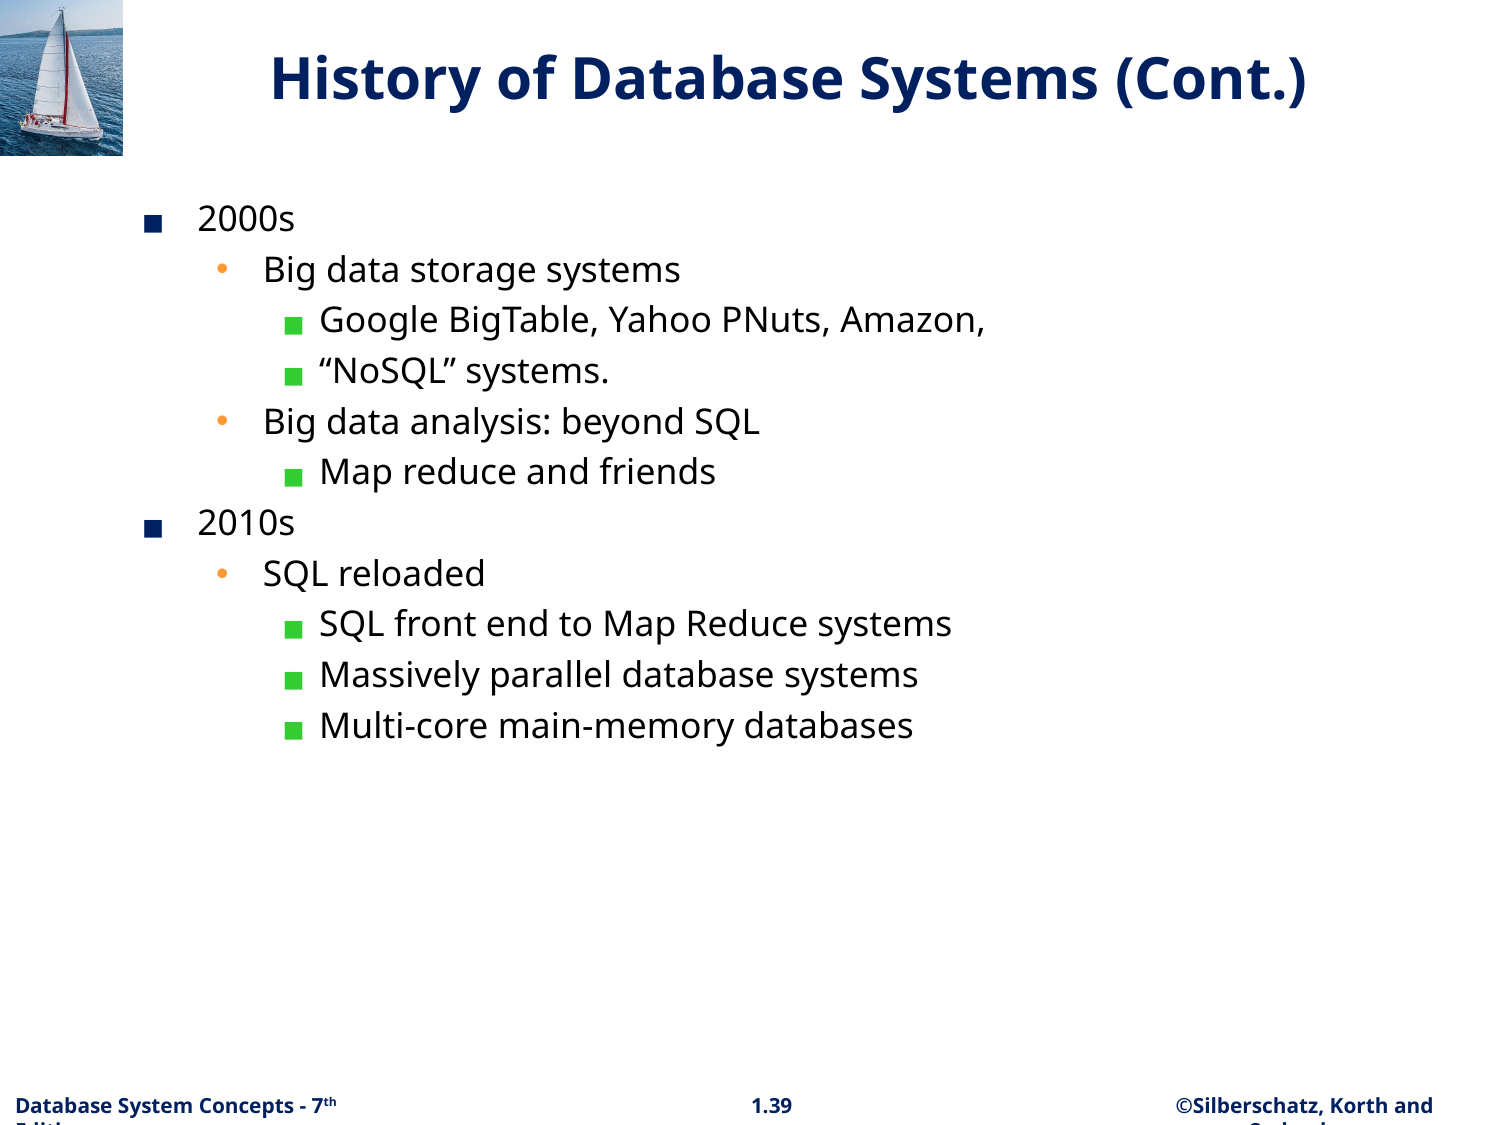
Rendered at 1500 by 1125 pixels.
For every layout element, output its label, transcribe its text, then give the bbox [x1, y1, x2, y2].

picture [0, 0, 123, 156]
list 2000s Big data storage systems Google BigTable, Yahoo PNuts, Amazon, “NoSQL” systems. Big data analysis: beyond SQL Map reduce and friends 2010s SQL reloaded SQL front end to Map Reduce systems Massively parallel database systems Multi-core main-memory databases [126, 193, 1384, 996]
title History of Database Systems (Cont.) [126, 19, 1451, 120]
